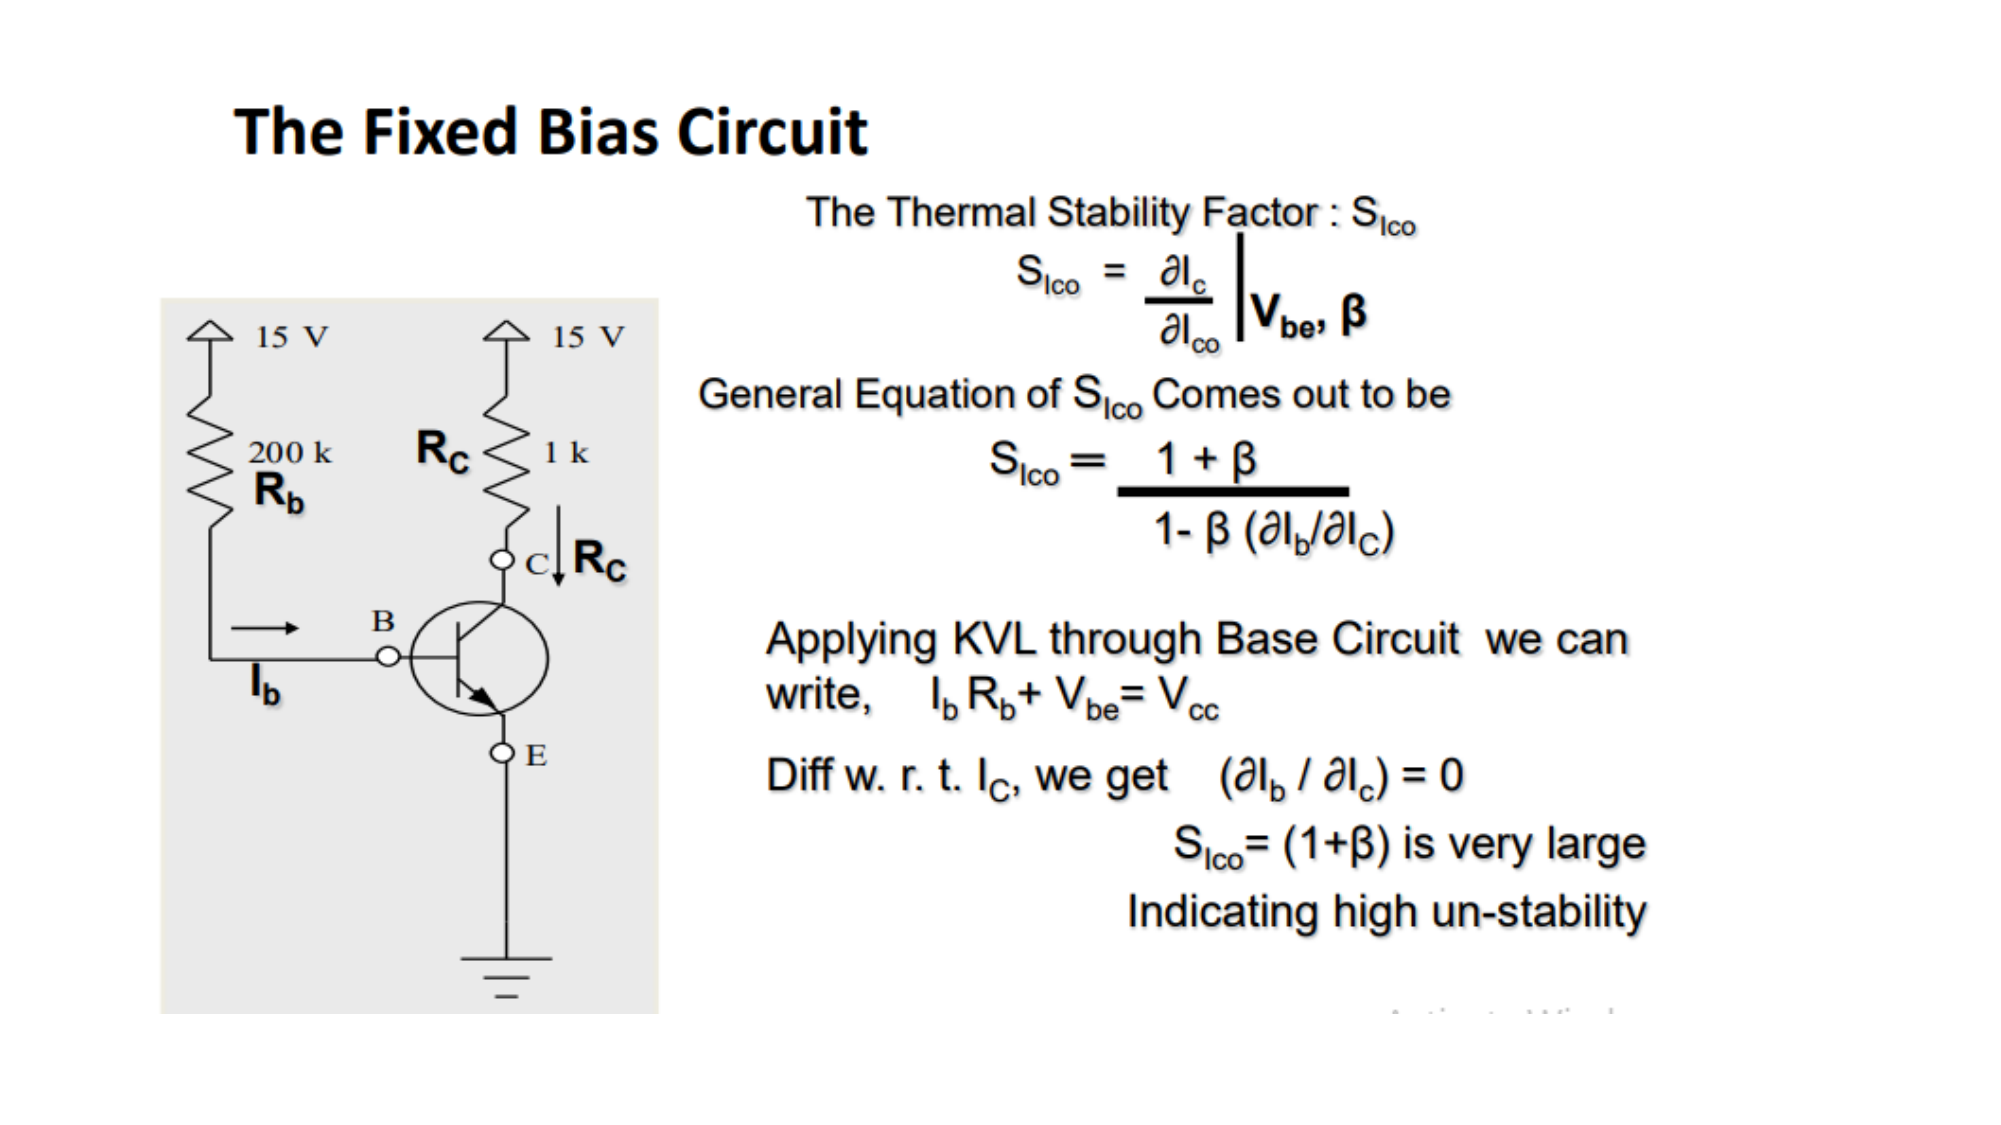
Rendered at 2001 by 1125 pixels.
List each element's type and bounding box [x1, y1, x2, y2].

picture [137, 75, 1690, 1014]
